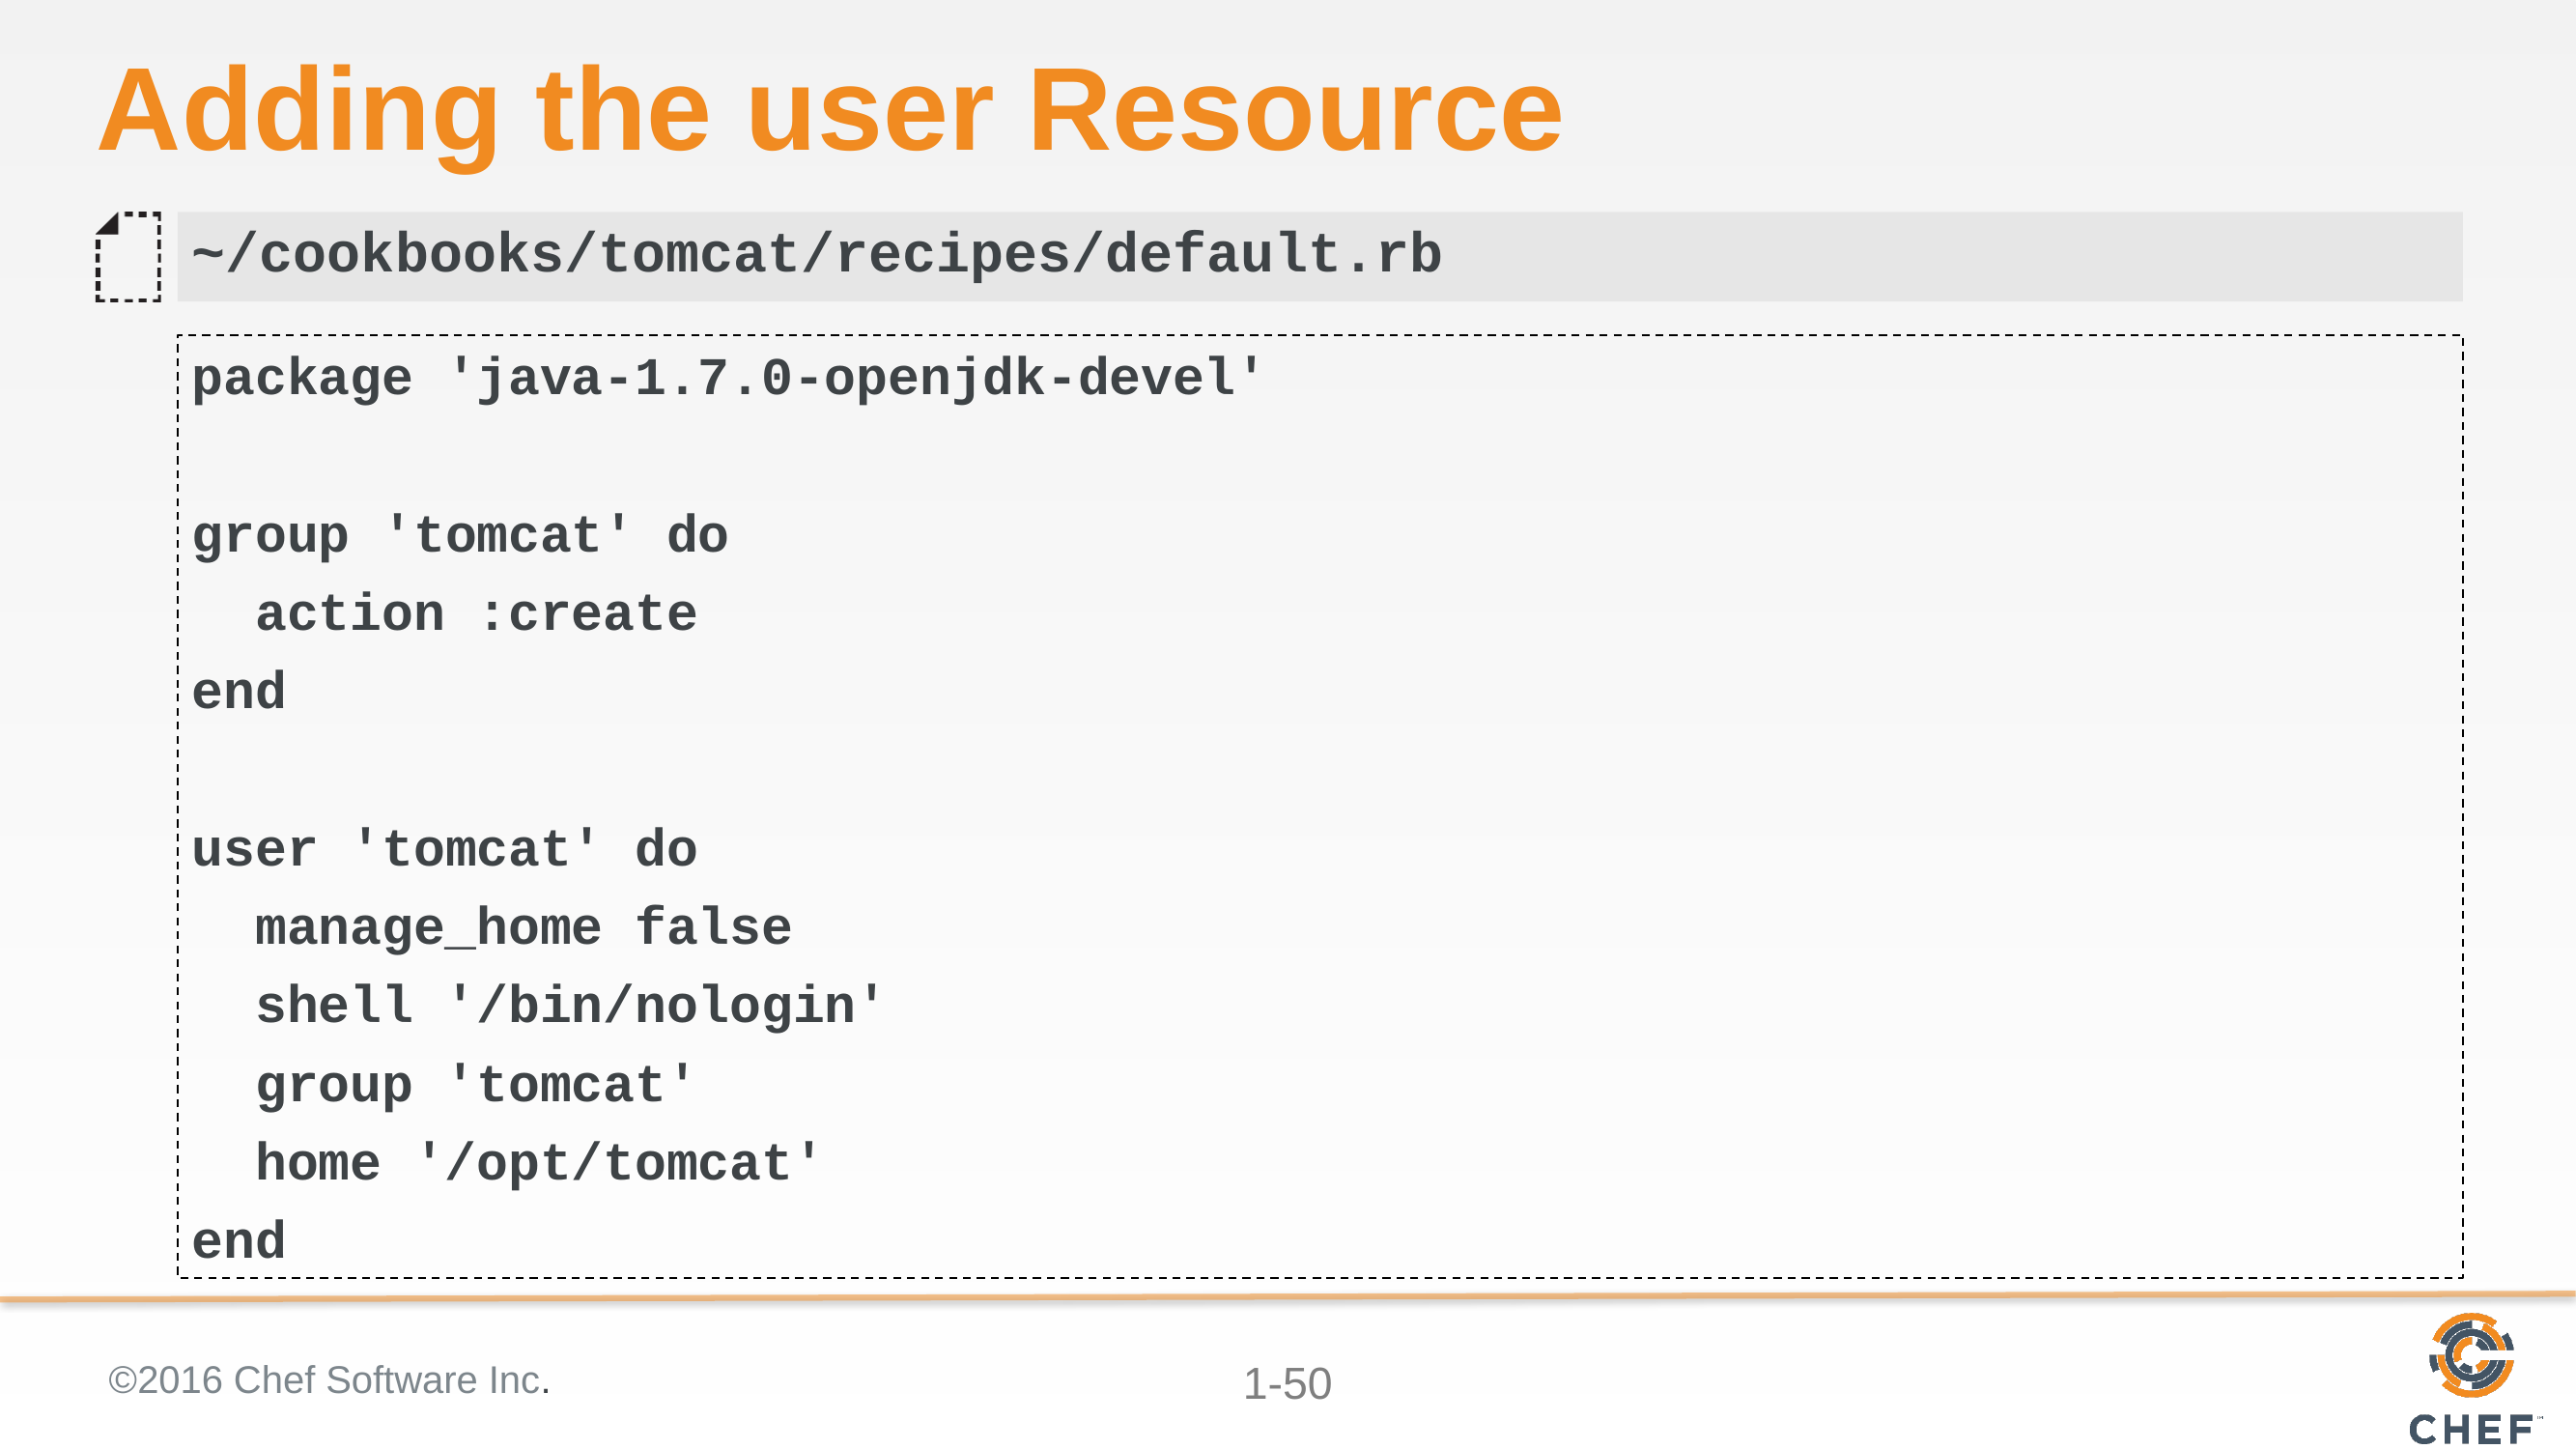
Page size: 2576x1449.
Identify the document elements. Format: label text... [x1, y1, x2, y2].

list ~/cookbooks/tomcat/recipes/default.rb [177, 212, 2463, 302]
picture [2399, 1297, 2551, 1449]
list package 'java-1.7.0-openjdk-devel' group 'tomcat' do action :create end user 'tomcat' do manage_home false shell '/bin/nologin' group 'tomcat' home '/opt/tomcat' end [177, 334, 2464, 1279]
title Adding the user Resource [96, 48, 2463, 180]
